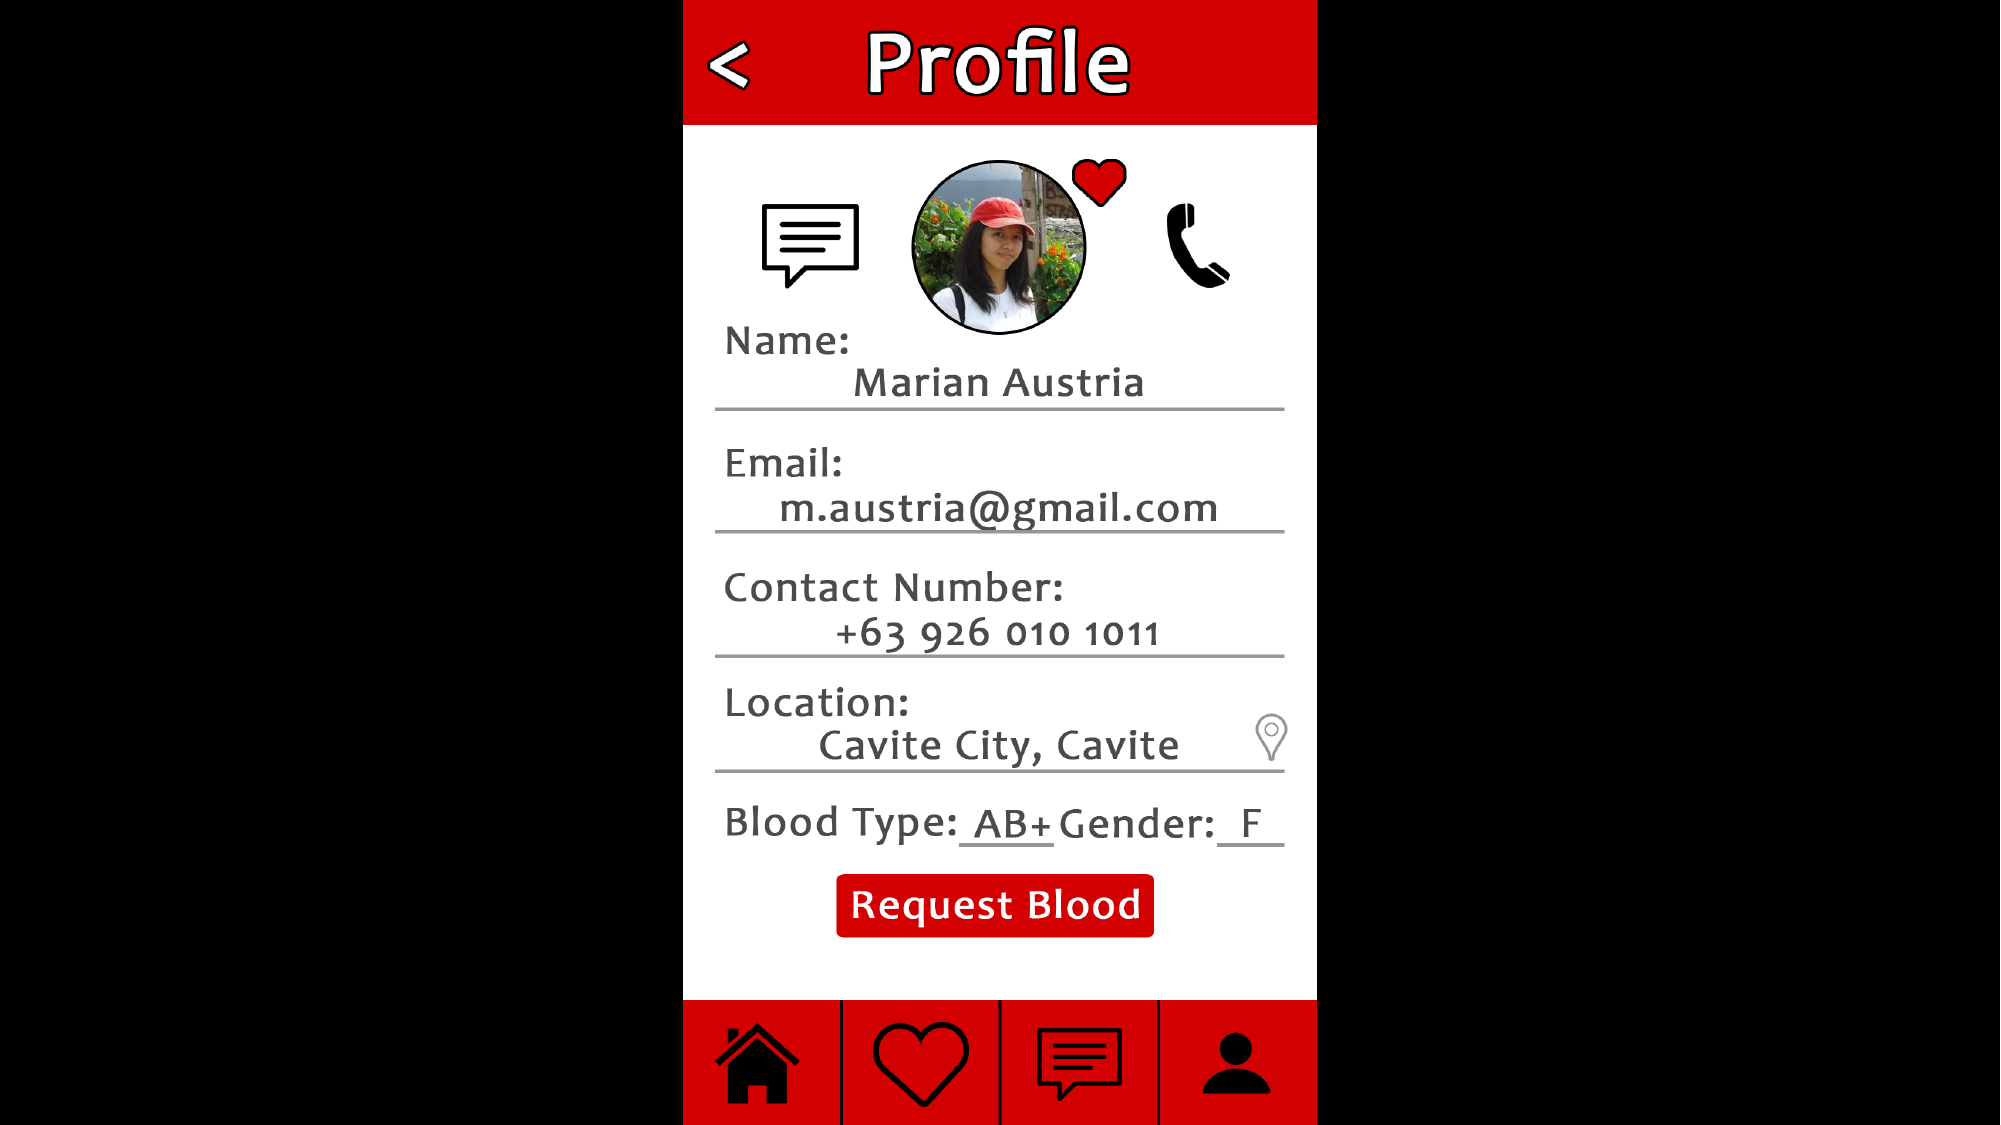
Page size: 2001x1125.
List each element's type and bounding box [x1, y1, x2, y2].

picture [683, 0, 1317, 1125]
